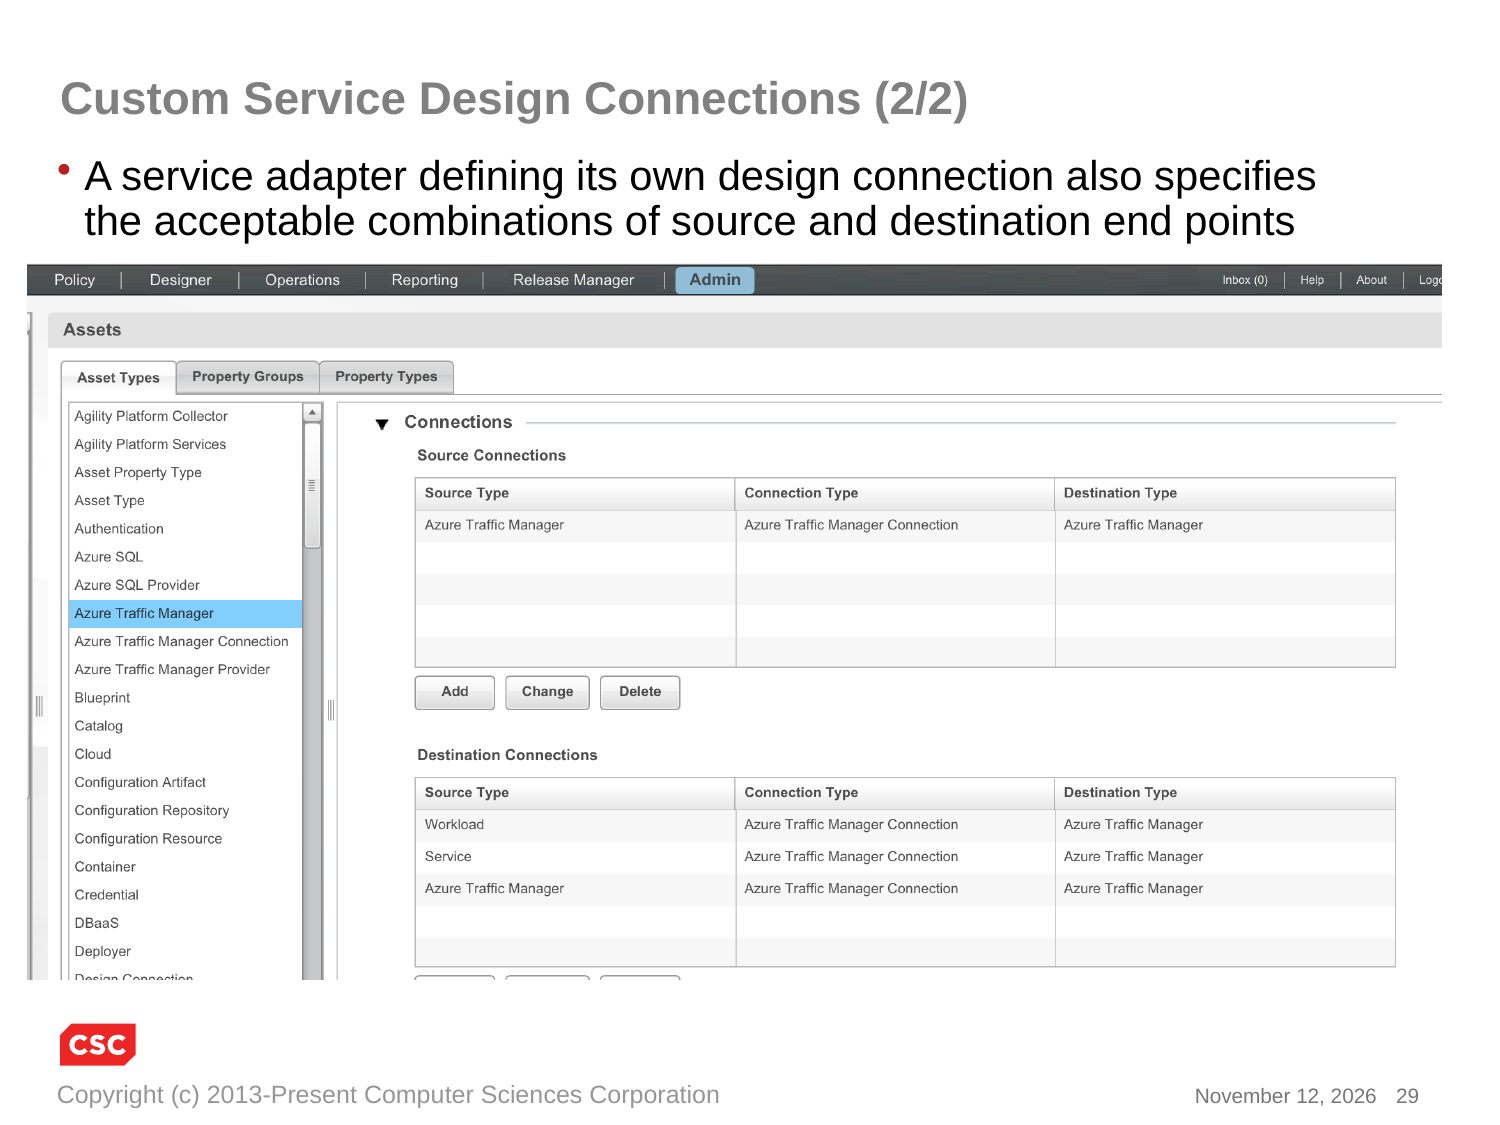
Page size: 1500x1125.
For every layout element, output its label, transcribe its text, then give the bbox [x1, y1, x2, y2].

title Custom Service Design Connections (2/2) [59, 74, 1441, 171]
list A service adapter defining its own design connection also specifies the acceptable combinations of source and destination end points [56, 153, 1387, 261]
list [26, 263, 1443, 980]
